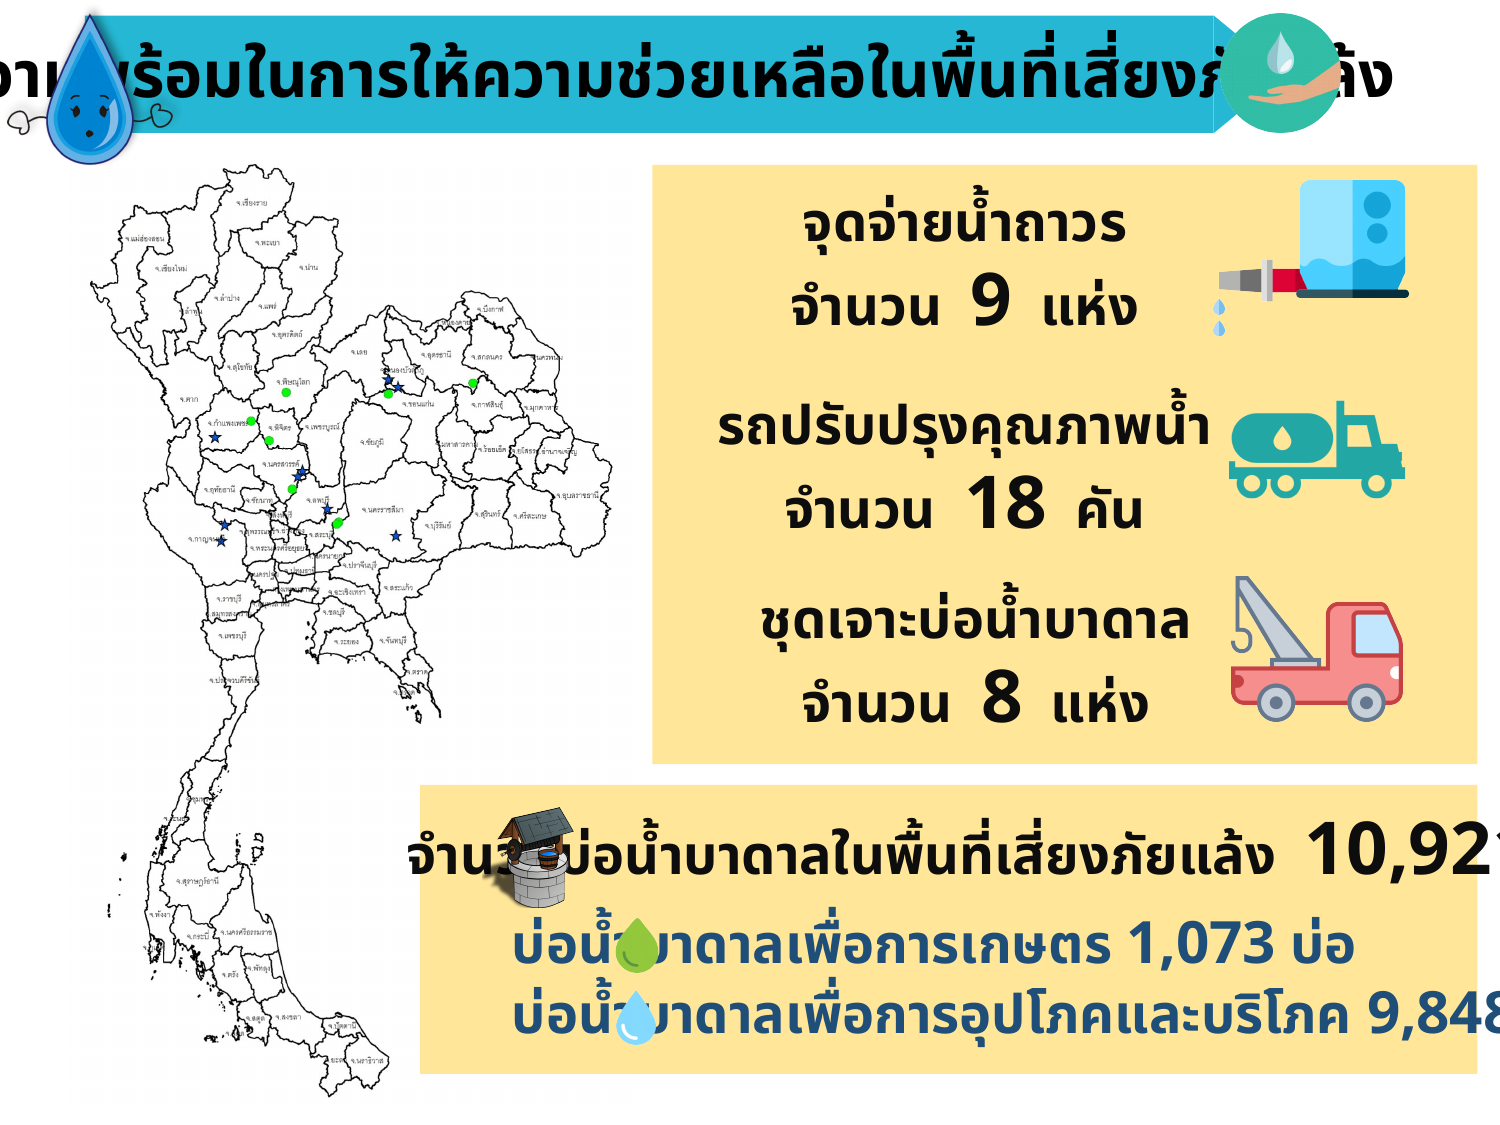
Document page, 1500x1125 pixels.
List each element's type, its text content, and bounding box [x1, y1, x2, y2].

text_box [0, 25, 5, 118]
text_box รถปรับปรุงคุณภาพน้ำ จำนวน 18 คัน [703, 383, 1202, 551]
text_box ความพร้อมในการให้ความช่วยเหลือในพื้นที่เสี่ยงภัยแล้ง [1341, 25, 1411, 118]
picture [7, 13, 665, 1110]
text_box จุดจ่ายน้ำถาวร จำนวน 9 แห่ง [775, 180, 1155, 348]
text_box [637, 1053, 1478, 1075]
text_box จำนวนบ่อน้ำบาดาลในพื้นที่เสี่ยงภัยแล้ง 10,921 บ่อ [637, 794, 1500, 897]
text_box [651, 164, 1478, 765]
text_box บ่อน้ำบาดาลเพื่อการเกษตร 1,073 บ่อ บ่อน้ำบาดาลเพื่อการอุปโภคและบริโภค 9,848 บ่อ [637, 897, 1500, 1053]
text_box ชุดเจาะบ่อน้ำบาดาล จำนวน 8 แห่ง [745, 577, 1207, 745]
text_box [637, 784, 1478, 794]
picture [1220, 13, 1341, 134]
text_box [173, 15, 1220, 134]
picture [1202, 180, 1432, 735]
